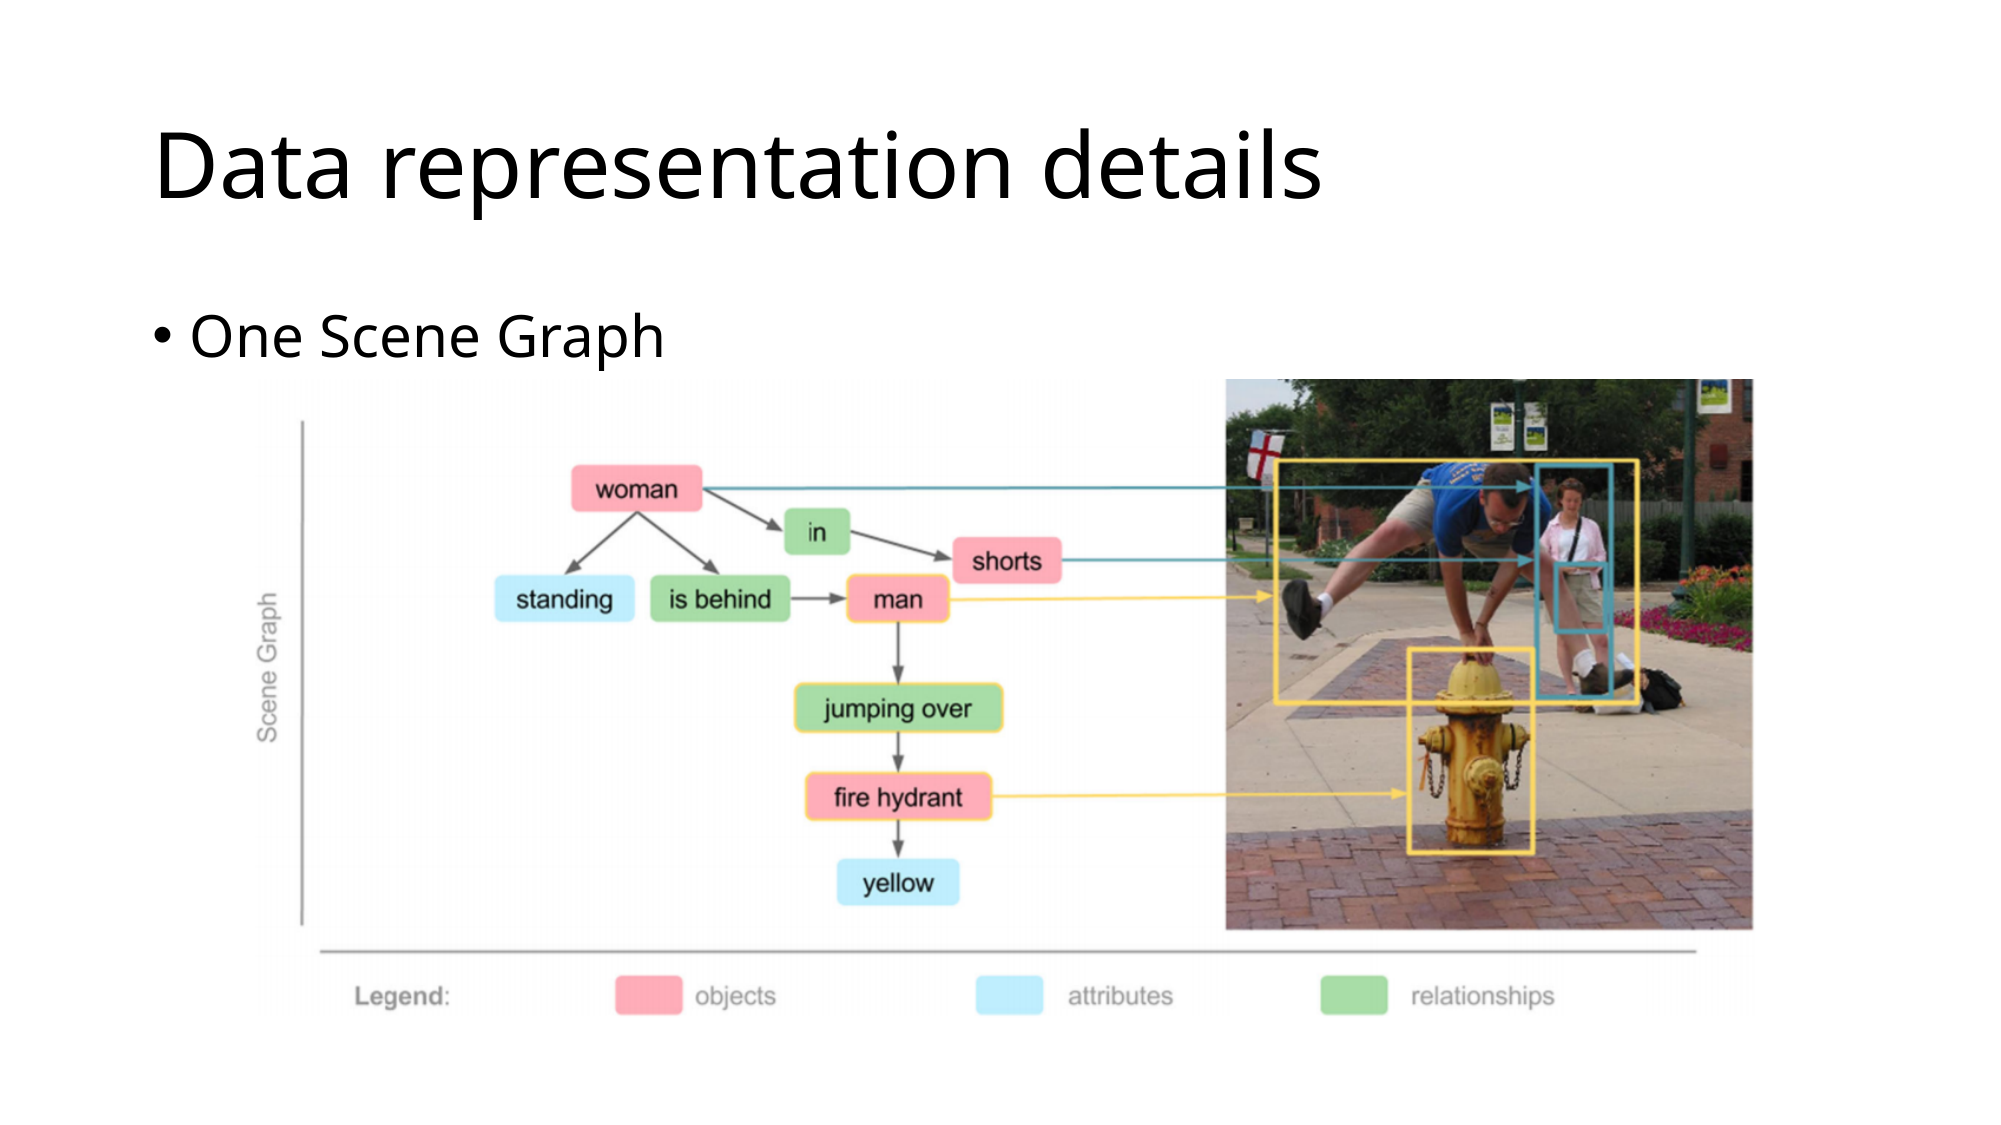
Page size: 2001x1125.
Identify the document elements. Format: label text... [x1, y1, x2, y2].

title Data representation details [137, 59, 1863, 278]
list One Scene Graph [137, 299, 1863, 1014]
picture [233, 379, 1767, 1036]
